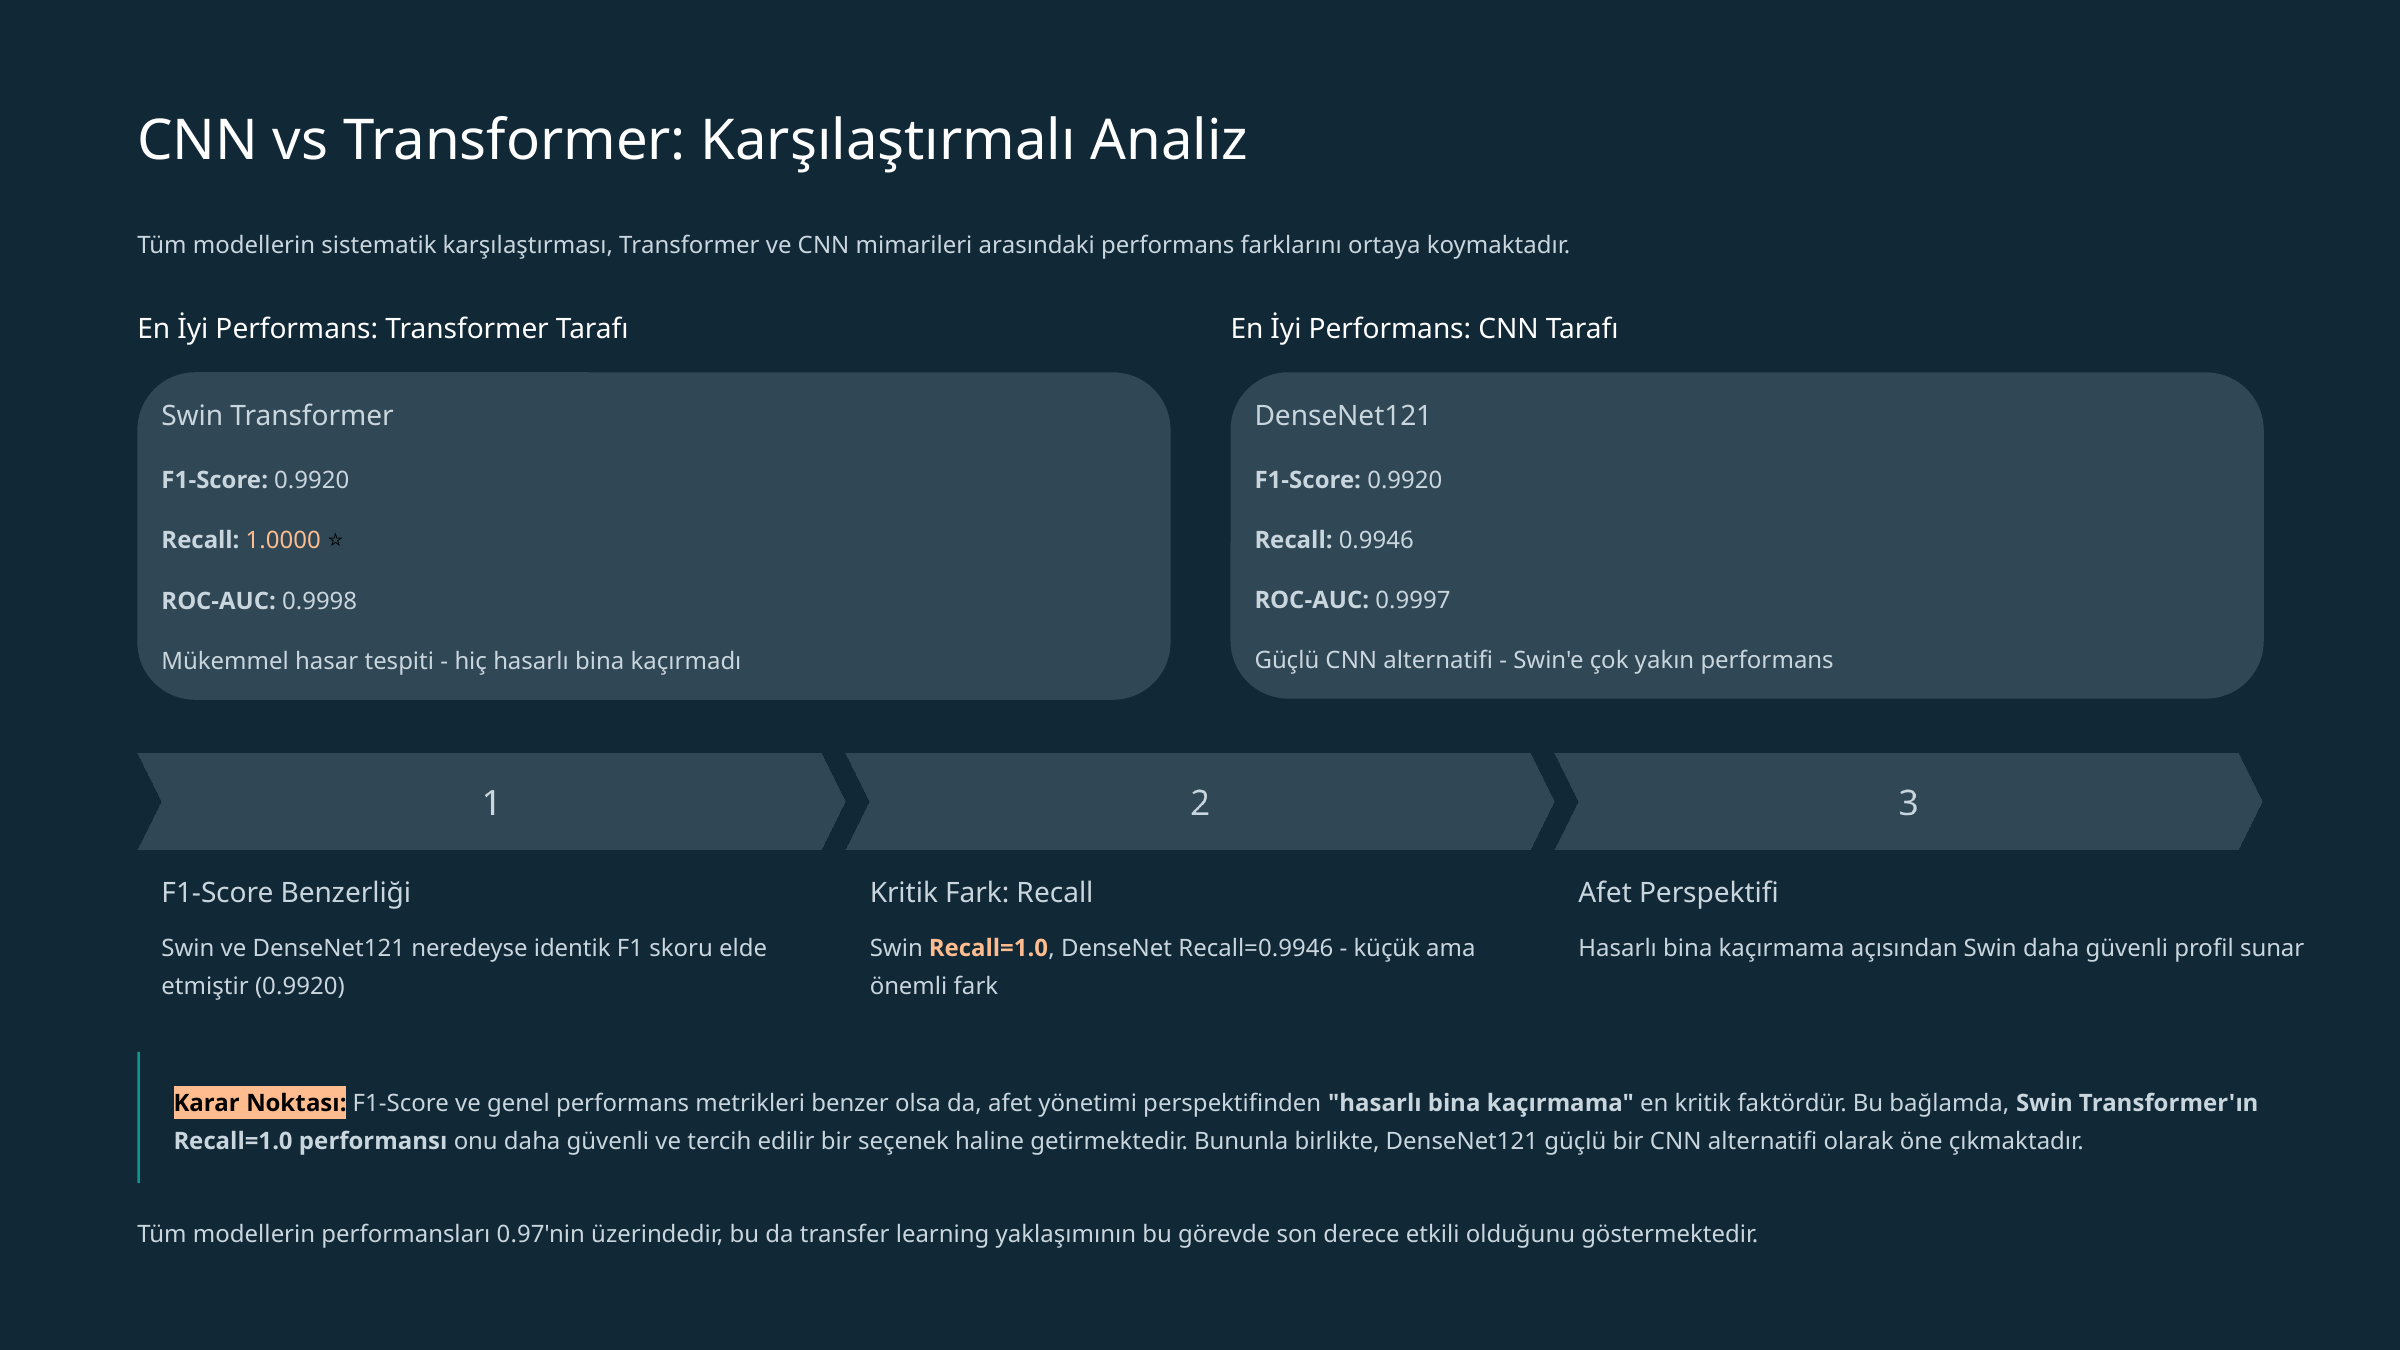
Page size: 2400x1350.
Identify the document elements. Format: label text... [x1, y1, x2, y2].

text_box Tüm modellerin sistematik karşılaştırması, Transformer ve CNN mimarileri arasındaki performans farklarını ortaya koymaktadır. [137, 220, 2263, 259]
text_box F1-Score Benzerliği [161, 874, 474, 910]
text_box Hasarlı bina kaçırmama açısından Swin daha güvenli profil sunar [1578, 923, 2239, 963]
text_box Swin Transformer [161, 396, 463, 432]
text_box ROC-AUC: 0.9998 [161, 577, 1147, 616]
picture [137, 753, 2263, 851]
text_box Mükemmel hasar tespiti - hiç hasarlı bina kaçırmadı [161, 637, 1147, 676]
text_box Karar Noktası: F1-Score ve genel performans metrikleri benzer olsa da, afet yönetimi perspektifinden "hasarlı bina kaçırmama" en kritik faktördür. Bu bağlamda, Swin Transformer'ın Recall=1.0 performansı onu daha güvenli ve tercih edilir bir seçenek haline getirmektedir. Bununla birlikte, DenseNet121 güçlü bir CNN alternatifi olarak öne çıkmaktadır. [173, 1078, 2263, 1156]
text_box F1-Score: 0.9920 [161, 455, 1147, 495]
text_box Swin Recall=1.0, DenseNet Recall=0.9946 - küçük ama önemli fark [869, 923, 1531, 1001]
text_box [1230, 372, 2264, 699]
text_box DenseNet121 [1254, 396, 1538, 432]
text_box Afet Perspektifi [1578, 874, 1862, 910]
text_box En İyi Performans: CNN Tarafı [1230, 309, 1726, 346]
text_box Tüm modellerin performansları 0.97'nin üzerindedir, bu da transfer learning yaklaşımının bu görevde son derece etkili olduğunu göstermektedir. [137, 1210, 2263, 1249]
text_box CNN vs Transformer: Karşılaştırmalı Analiz [137, 101, 1560, 173]
text_box ROC-AUC: 0.9997 [1254, 575, 2240, 615]
text_box Güçlü CNN alternatifi - Swin'e çok yakın performans [1254, 636, 2240, 675]
text_box Recall: 0.9946 [1254, 515, 2240, 555]
text_box [137, 372, 1171, 700]
text_box Recall: 1.0000 ⭐ [161, 515, 1147, 556]
text_box Swin ve DenseNet121 neredeyse identik F1 skoru elde etmiştir (0.9920) [161, 923, 822, 1001]
text_box En İyi Performans: Transformer Tarafı [137, 309, 765, 346]
text_box Kritik Fark: Recall [869, 874, 1158, 910]
text_box F1-Score: 0.9920 [1254, 455, 2240, 495]
